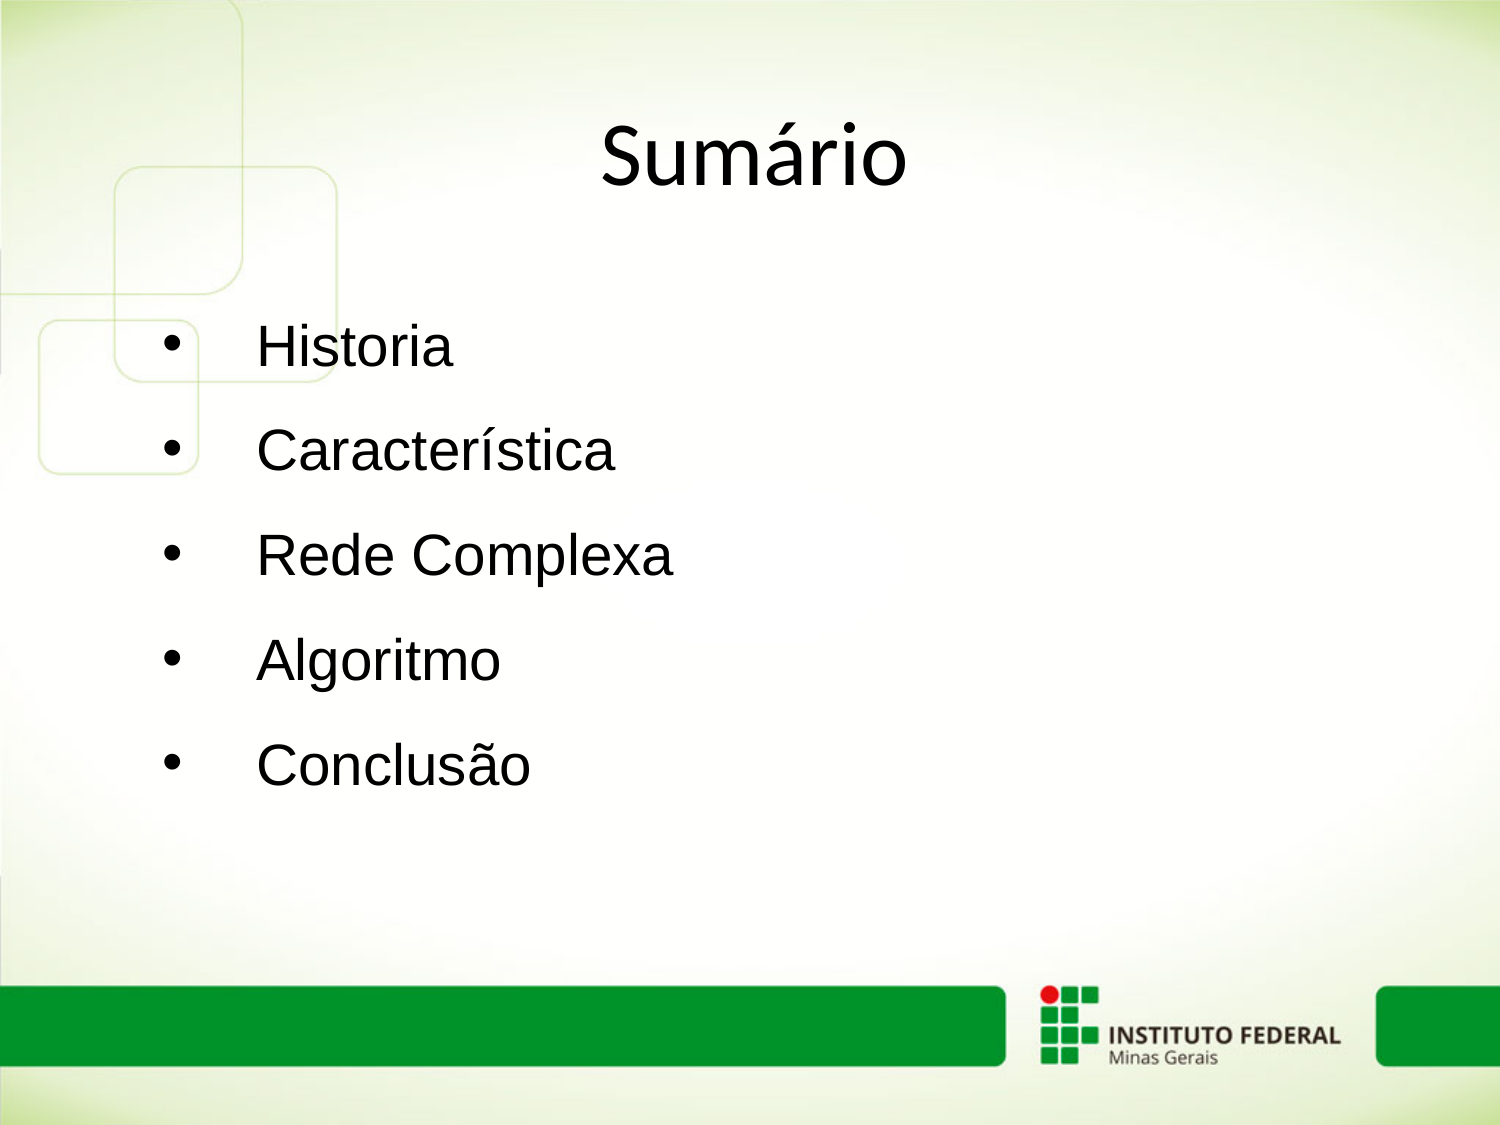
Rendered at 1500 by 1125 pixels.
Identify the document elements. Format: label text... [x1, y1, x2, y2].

title Sumário [407, 54, 1128, 242]
picture [0, 0, 1500, 1125]
text_box Historia Característica Rede Complexa Algoritmo Conclusão [147, 242, 1435, 963]
